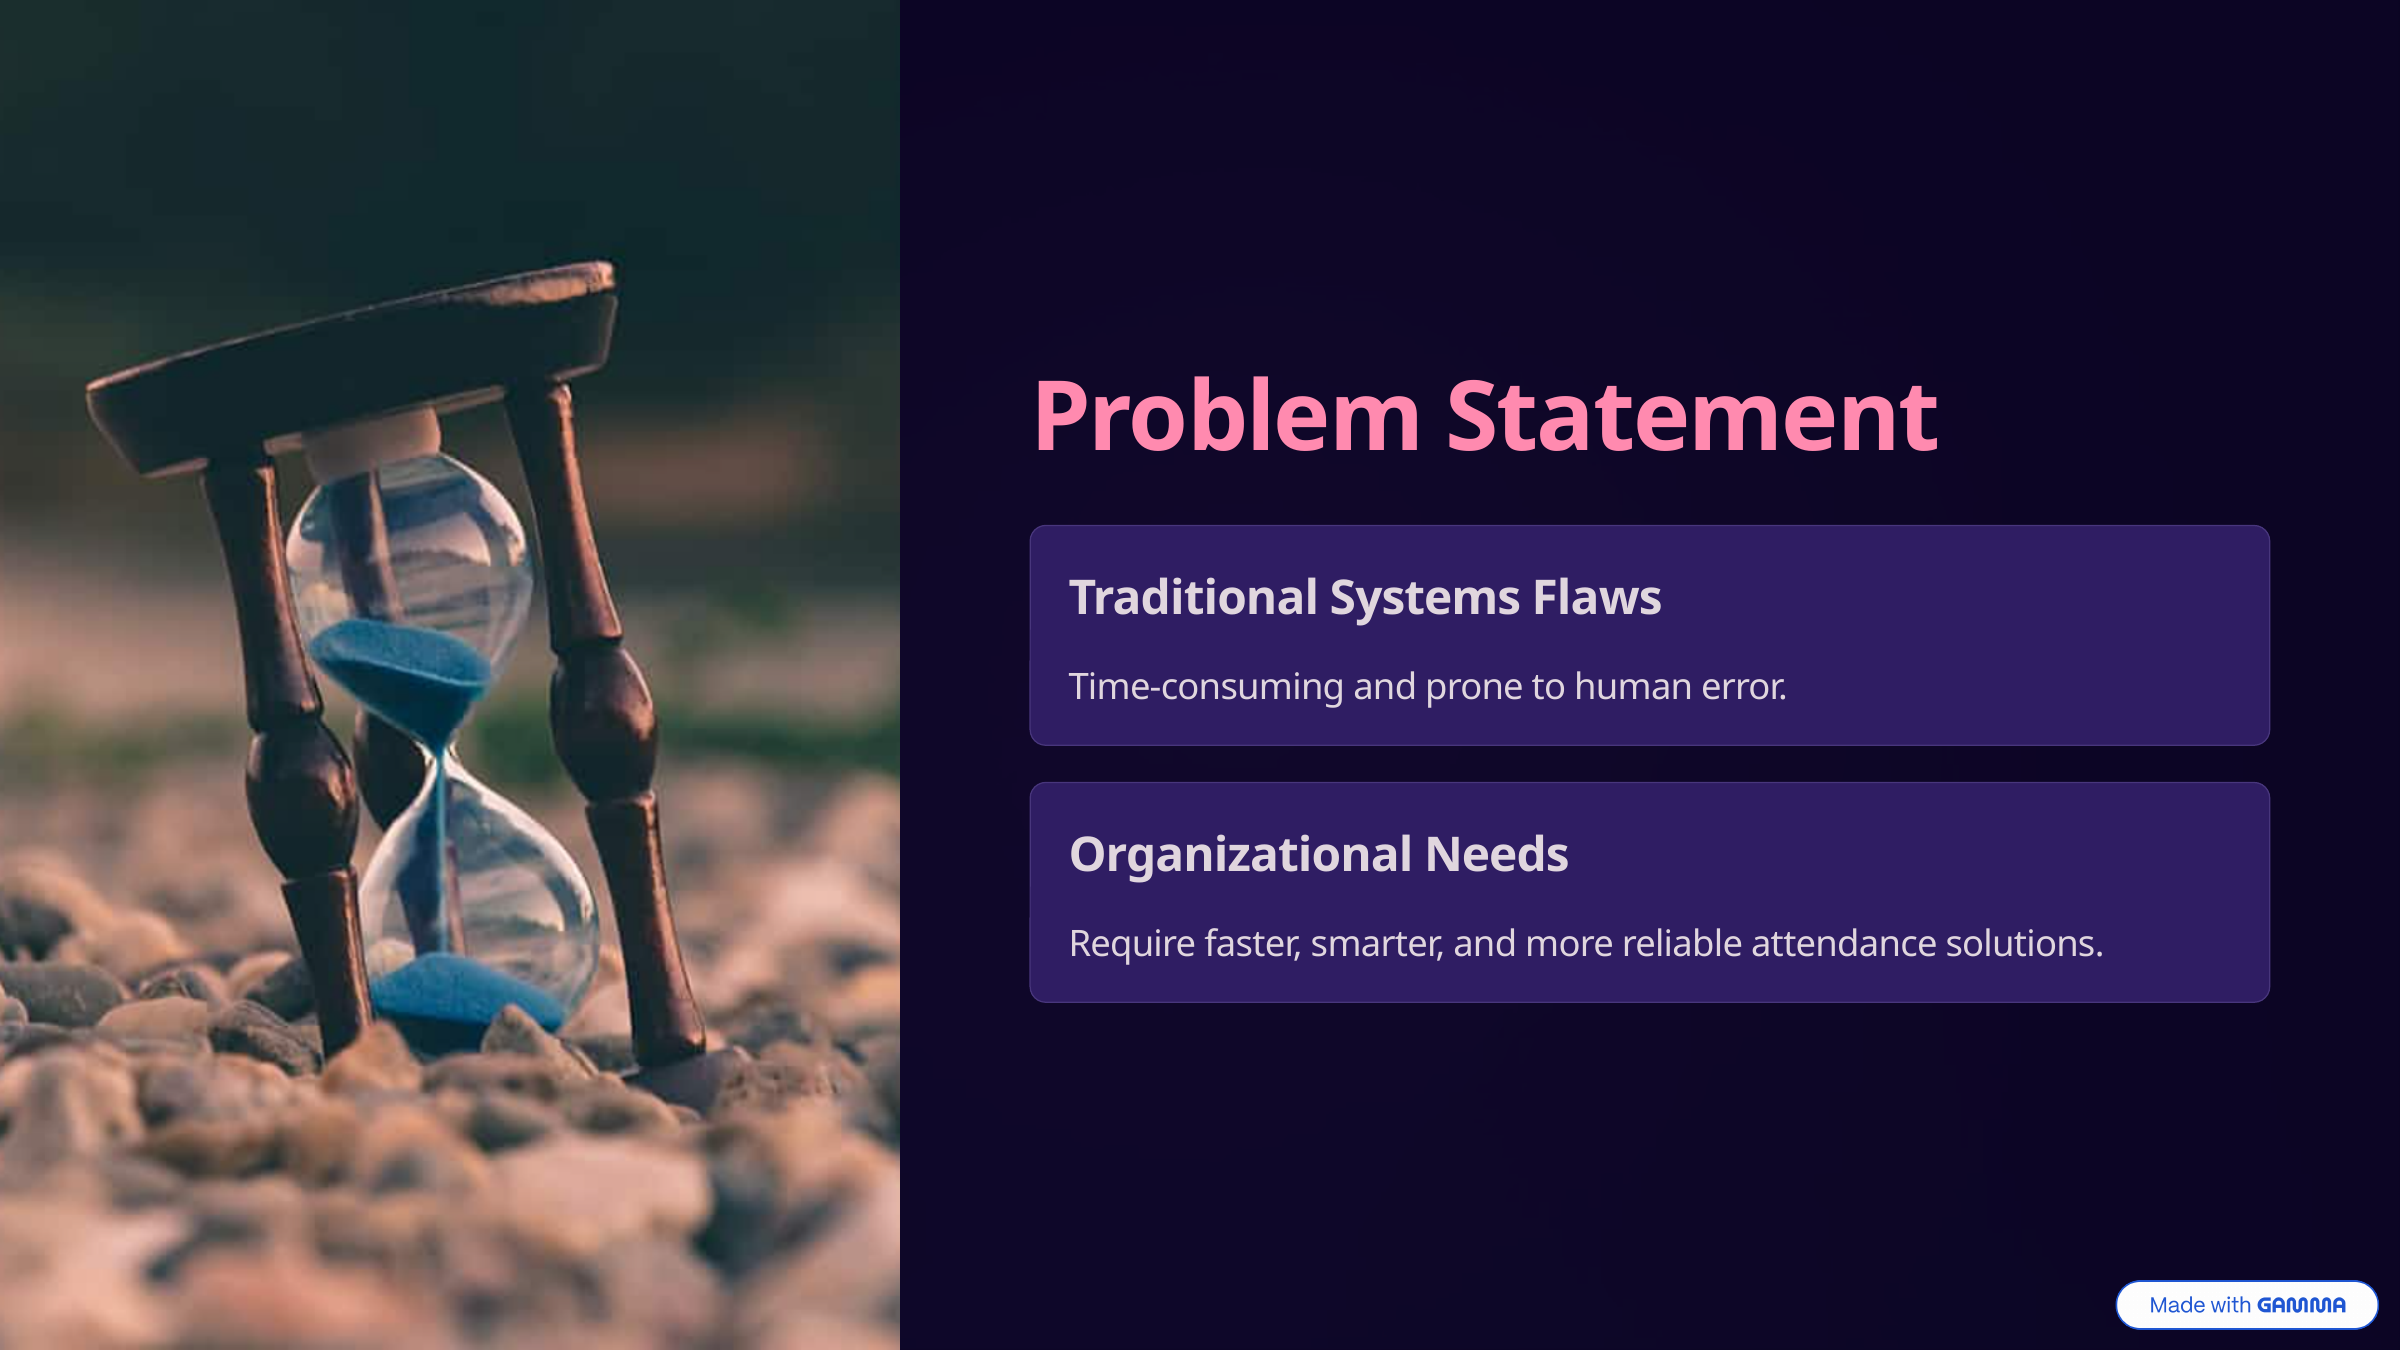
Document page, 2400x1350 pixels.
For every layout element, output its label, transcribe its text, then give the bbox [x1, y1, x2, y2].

text_box Organizational Needs [1068, 820, 1557, 882]
text_box Require faster, smarter, and more reliable attendance solutions. [1068, 904, 2232, 964]
text_box [1030, 525, 2270, 746]
picture [2106, 1271, 2389, 1339]
text_box Time-consuming and prone to human error. [1068, 647, 2232, 707]
text_box Problem Statement [1030, 347, 2007, 470]
text_box Traditional Systems Flaws [1068, 563, 1628, 625]
text_box [1030, 782, 2270, 1003]
picture [0, 0, 900, 1350]
